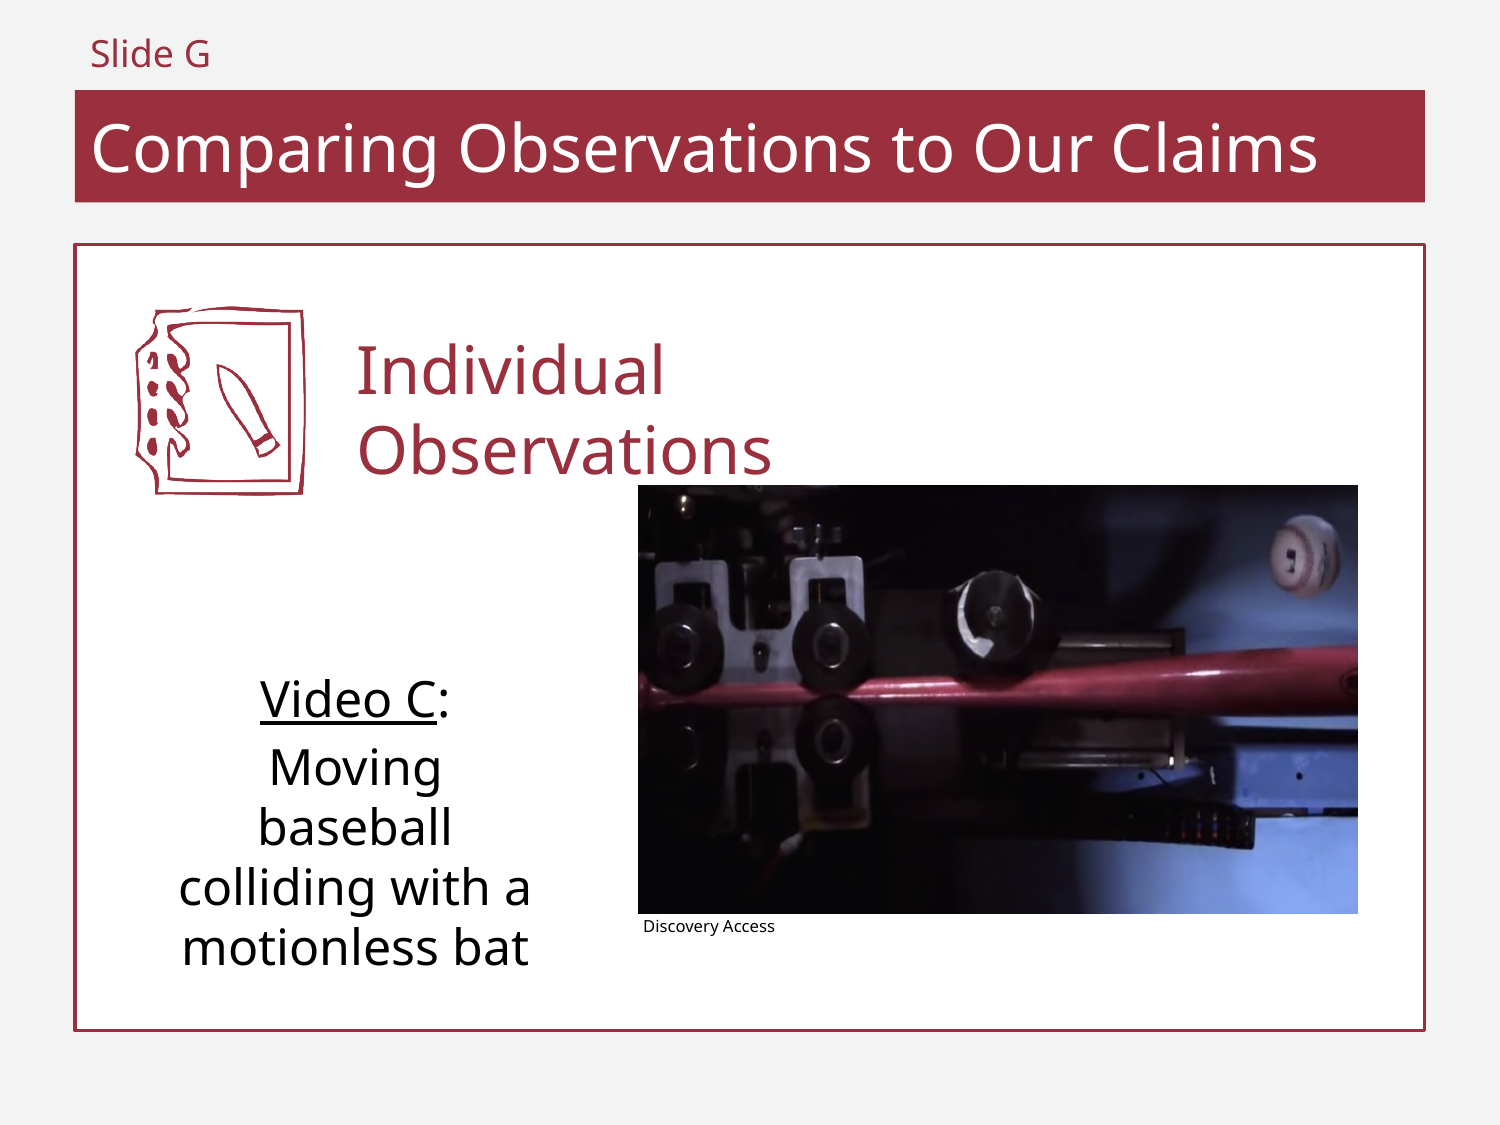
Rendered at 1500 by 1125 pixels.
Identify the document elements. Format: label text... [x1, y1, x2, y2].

text_box Individual Observations [341, 312, 1035, 542]
text_box Discovery Access [628, 900, 998, 950]
text_box Video C: Moving baseball colliding with a motionless bat [157, 652, 555, 896]
text_box [74, 244, 1425, 1031]
text_box Slide G [75, 0, 686, 90]
picture [637, 485, 1359, 914]
text_box Comparing Observations to Our Claims [74, 90, 1425, 203]
picture [135, 306, 306, 496]
